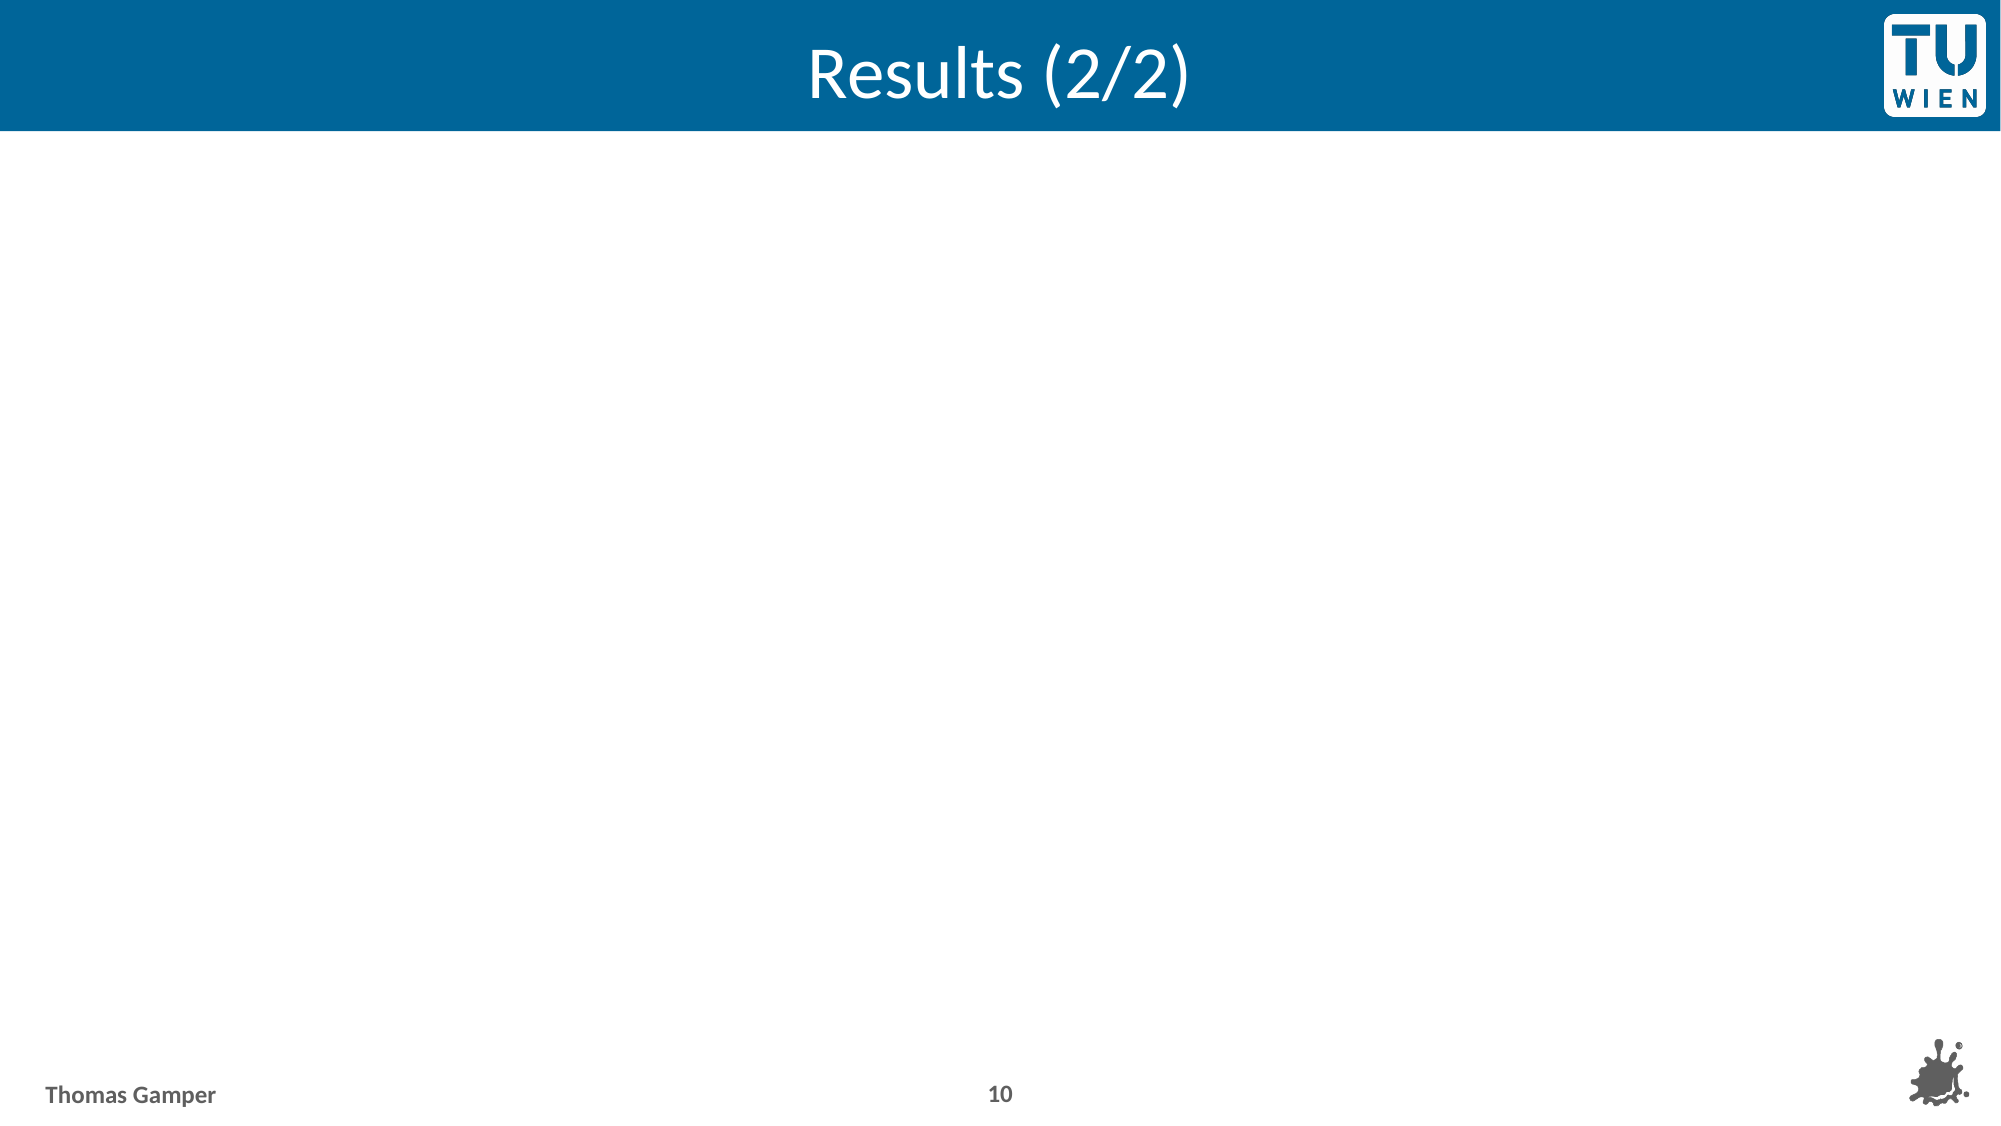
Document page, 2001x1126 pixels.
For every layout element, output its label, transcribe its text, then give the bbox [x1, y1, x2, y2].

slide_number 10 [881, 1067, 1119, 1119]
picture [1885, 15, 1985, 116]
footer Thomas Gamper [25, 1068, 837, 1119]
title Results (2/2) [137, 6, 1863, 132]
